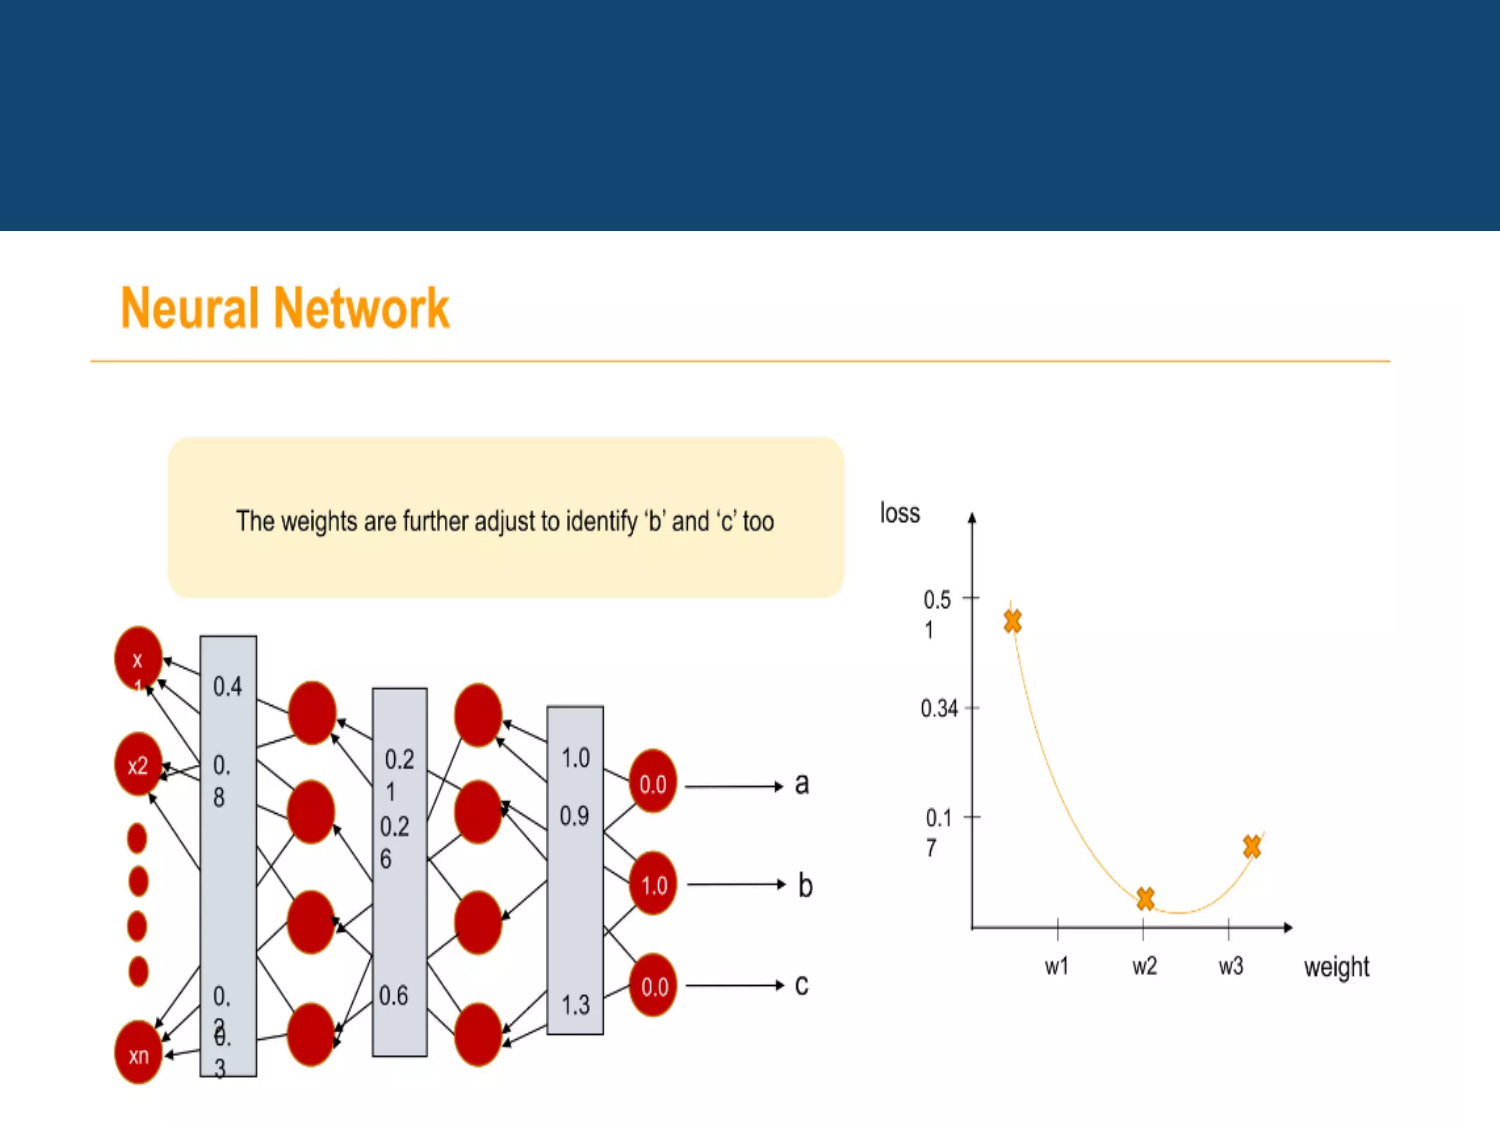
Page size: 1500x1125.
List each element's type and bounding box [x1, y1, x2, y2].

picture [0, 230, 1500, 1125]
